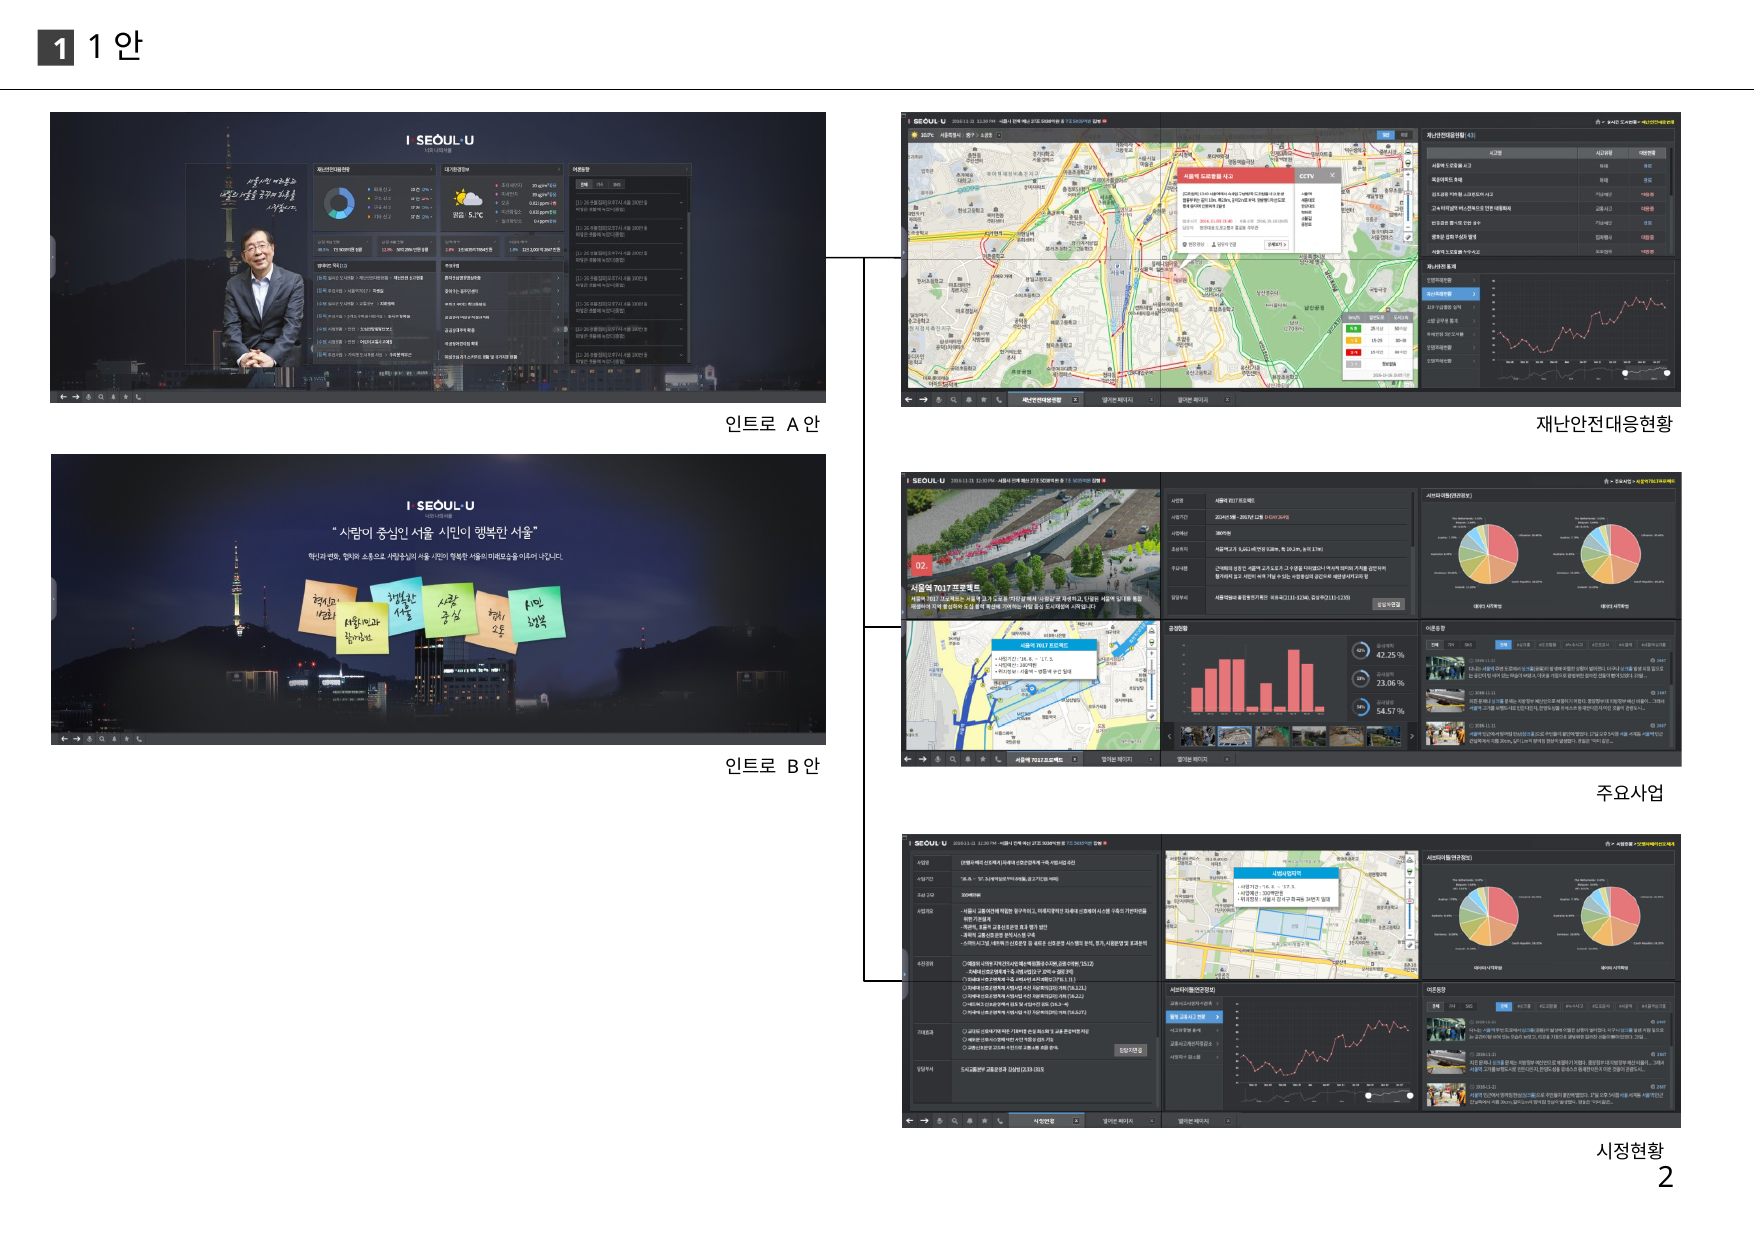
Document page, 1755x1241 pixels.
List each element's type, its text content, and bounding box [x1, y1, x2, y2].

picture [51, 454, 825, 746]
picture [901, 471, 1682, 768]
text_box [825, 257, 903, 982]
picture [49, 111, 826, 404]
text_box 재난안전대응현황 [1521, 405, 1690, 443]
text_box 주요사업 [1581, 774, 1681, 811]
text_box 1안 [71, 17, 169, 73]
picture [902, 834, 1681, 1129]
text_box 시정현황 [1581, 1136, 1681, 1170]
text_box 1 [35, 27, 76, 68]
picture [901, 111, 1681, 407]
text_box 인트로 A안 [710, 413, 819, 443]
text_box 인트로 B안 [710, 754, 820, 786]
